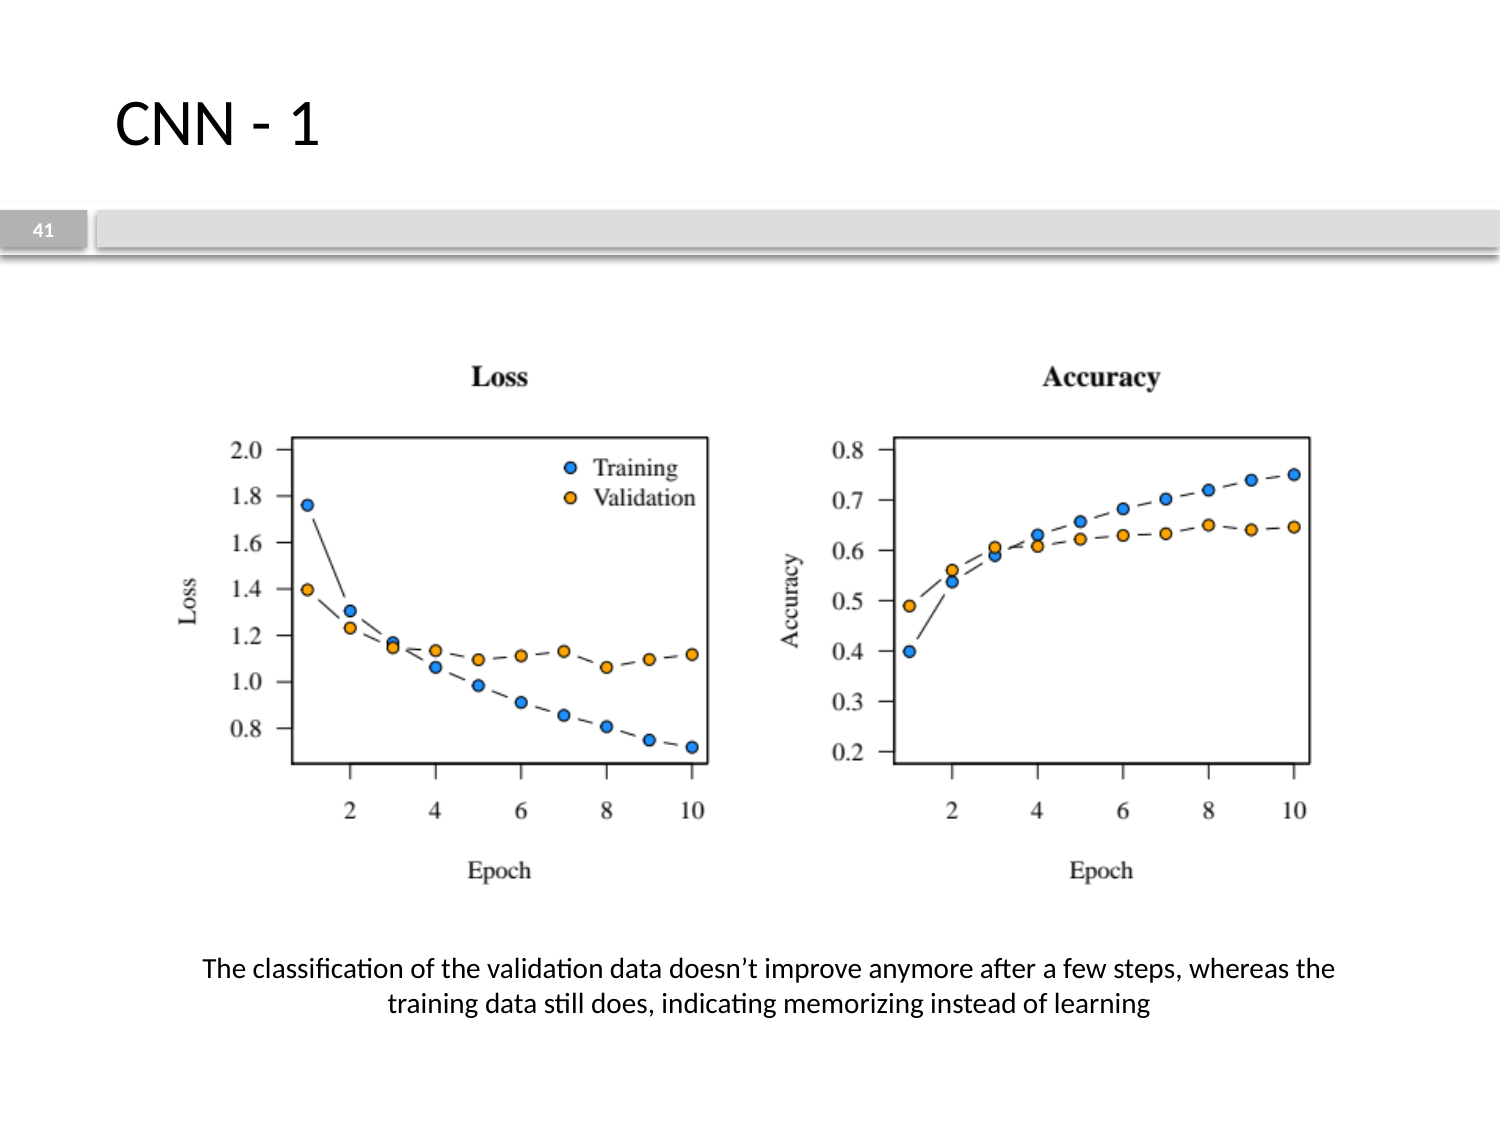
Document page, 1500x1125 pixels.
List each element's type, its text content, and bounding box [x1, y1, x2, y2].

picture [168, 314, 1370, 915]
title CNN - 1 [100, 37, 1438, 200]
slide_number 41 [0, 208, 88, 249]
text_box The classification of the validation data doesn’t improve anymore after a few steps, whereas the training data still does, indicating memorizing instead of learning [169, 941, 1370, 1027]
